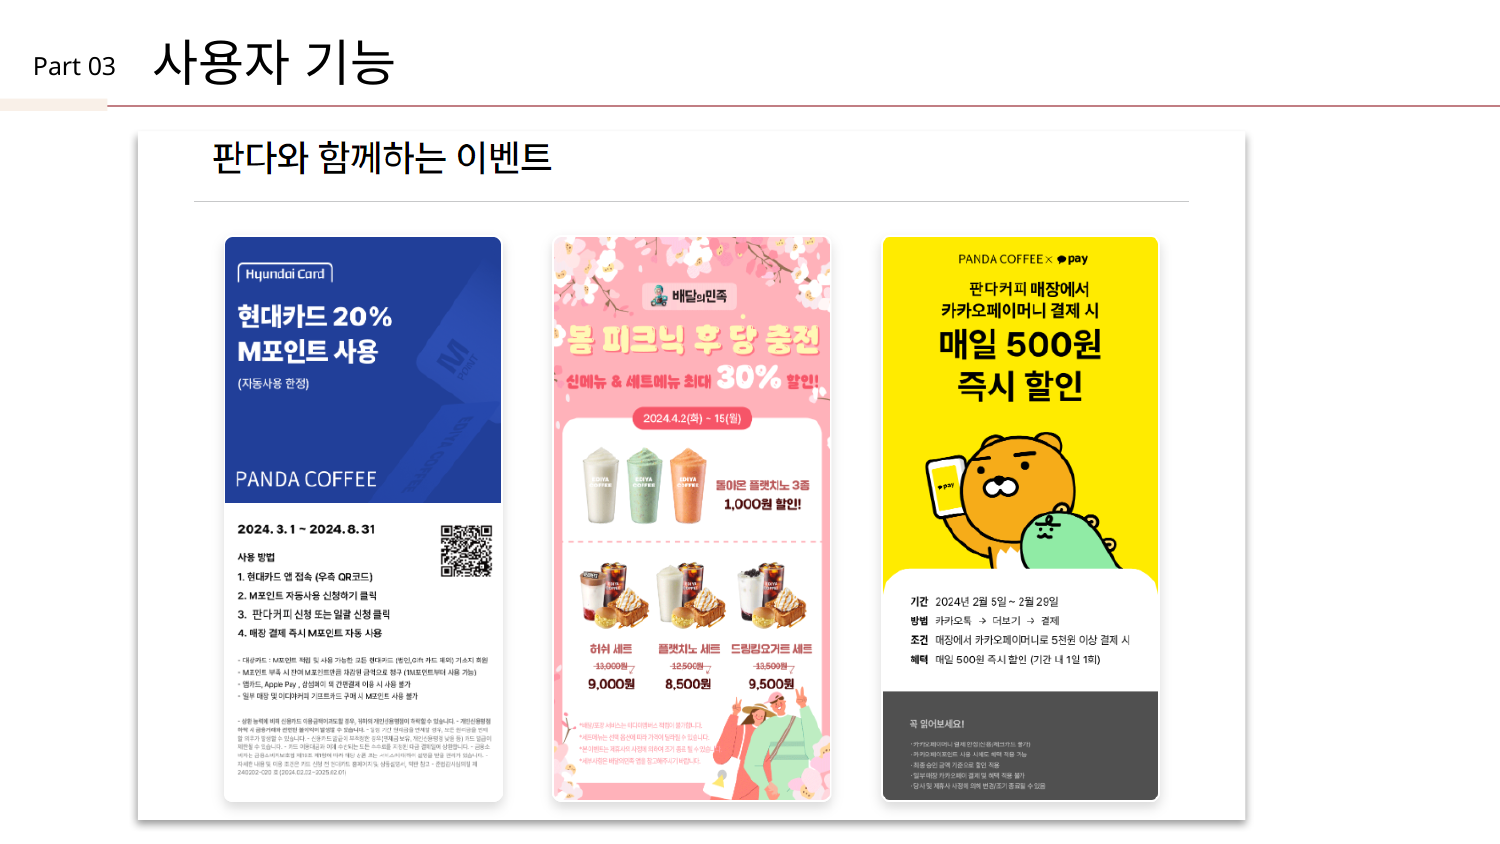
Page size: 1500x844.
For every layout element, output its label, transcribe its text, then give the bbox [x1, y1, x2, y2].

text_box Part 03 [0, 35, 180, 96]
picture [137, 131, 1246, 820]
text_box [0, 98, 1500, 112]
text_box 사용자 기능 [137, 16, 1243, 81]
